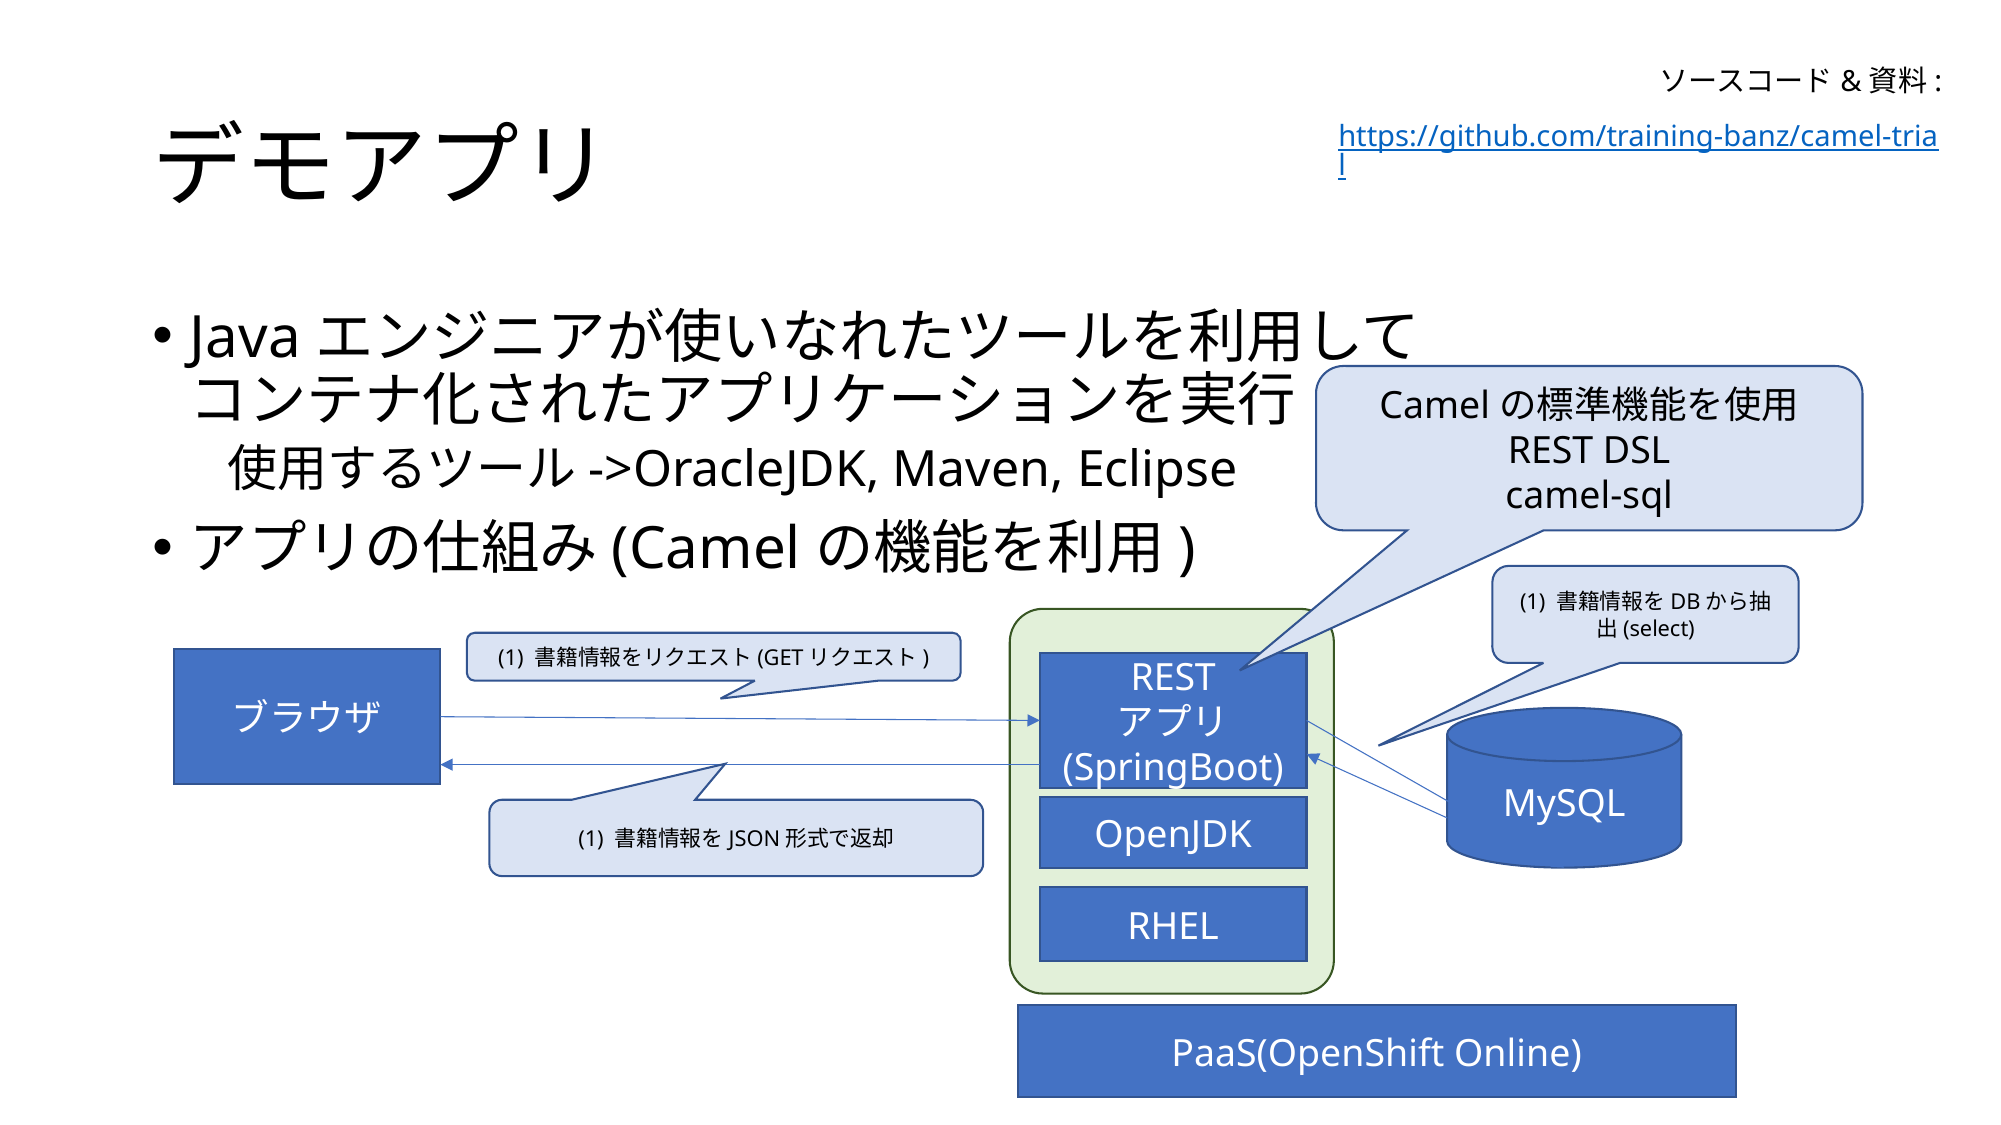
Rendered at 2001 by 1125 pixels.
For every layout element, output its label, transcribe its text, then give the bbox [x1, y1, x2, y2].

text_box MySQL [1446, 706, 1683, 869]
text_box Camelの標準機能を使用 REST DSL camel-sql [1239, 364, 1864, 672]
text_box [440, 716, 1040, 721]
title デモアプリ [137, 59, 1863, 278]
text_box (1) 書籍情報をリクエスト(GETリクエスト) [465, 631, 962, 700]
text_box RHEL [1039, 886, 1308, 962]
text_box (1) 書籍情報をJSON形式で返却 [488, 765, 985, 878]
text_box OpenJDK [1039, 796, 1308, 869]
text_box PaaS(OpenShift Online) [1017, 1004, 1737, 1098]
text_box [1306, 753, 1448, 818]
text_box ソースコード&資料: https://github.com/training-banz/camel-trial [1323, 58, 1957, 169]
list Javaエンジニアが使いなれたツールを利用して コンテナ化されたアプリケーションを実行 使用するツール->OracleJDK, Maven, Eclipse アプリの仕組み(Camelの機能を利用) [137, 299, 1863, 1014]
text_box REST アプリ (SpringBoot) [1039, 652, 1308, 789]
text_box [1306, 720, 1448, 753]
text_box (1) 書籍情報をDBから抽出(select) [1427, 564, 1800, 723]
text_box ブラウザ [173, 648, 441, 785]
